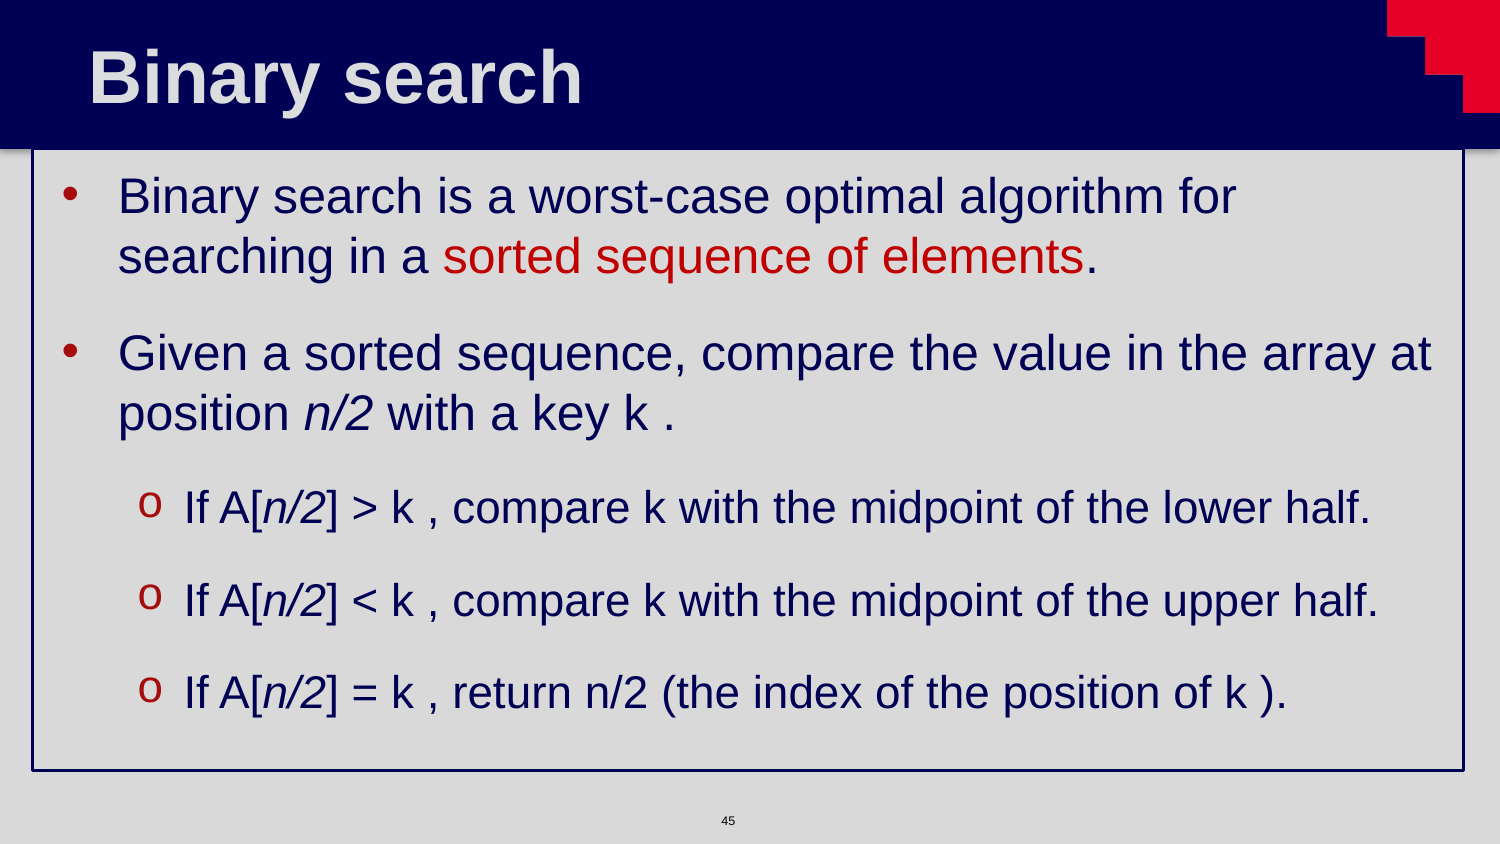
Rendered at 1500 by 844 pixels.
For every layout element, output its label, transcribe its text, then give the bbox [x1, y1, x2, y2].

picture [1387, 0, 1500, 113]
list Binary search is a worst-case optimal algorithm for searching in a sorted sequence of elements. Given a sorted sequence, compare the value in the array at position n/2 with a key k . If A[n/2] > k , compare k with the midpoint of the lower half. If A[n/2] < k , compare k with the midpoint of the upper half. If A[n/2] = k , return n/2 (the index of the position of k ). [31, 146, 1465, 772]
title Binary search [0, 0, 1356, 150]
